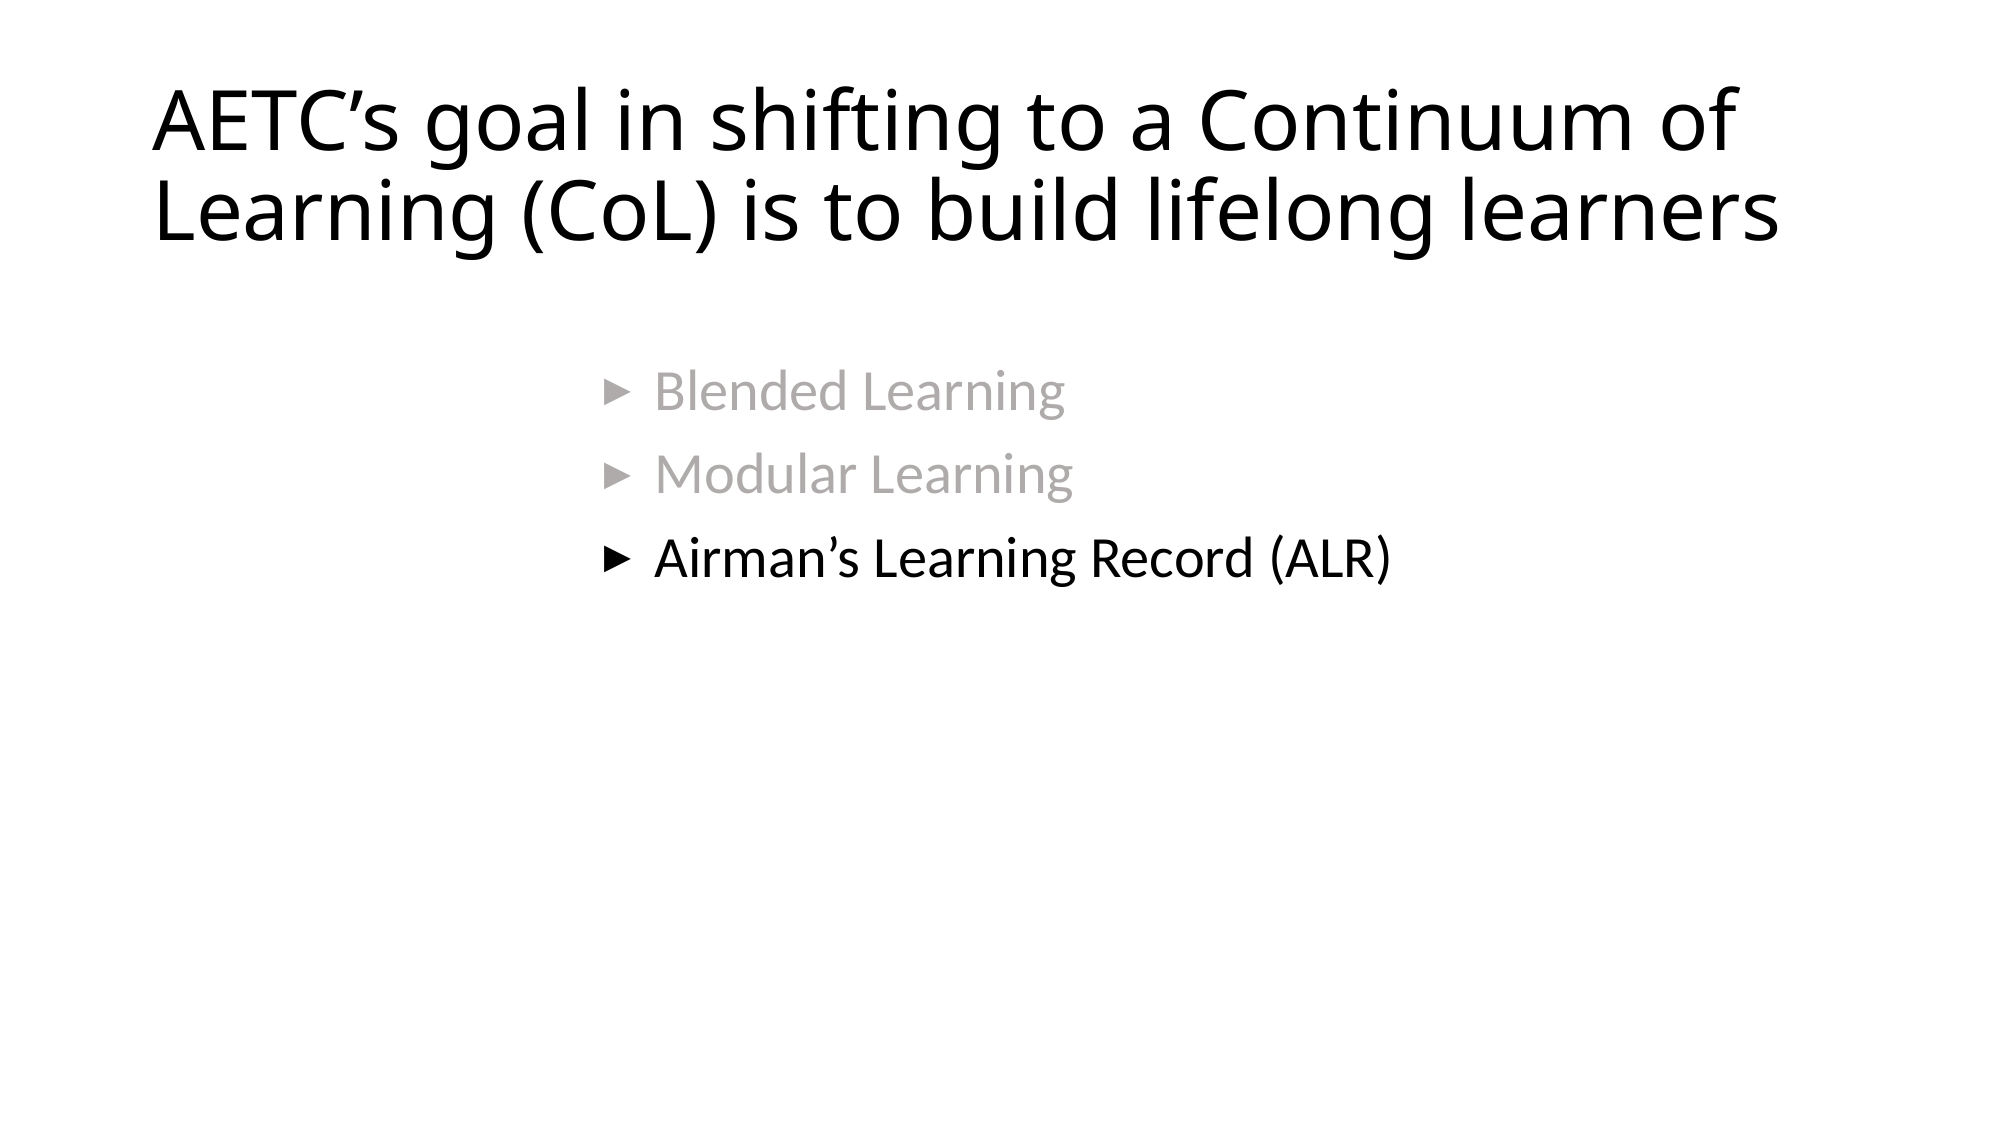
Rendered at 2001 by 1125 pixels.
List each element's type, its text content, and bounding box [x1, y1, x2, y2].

list Blended Learning Modular Learning Airman’s Learning Record (ALR) [589, 352, 1863, 1014]
title AETC’s goal in shifting to a Continuum of Learning (CoL) is to build lifelong learners [137, 59, 1863, 278]
